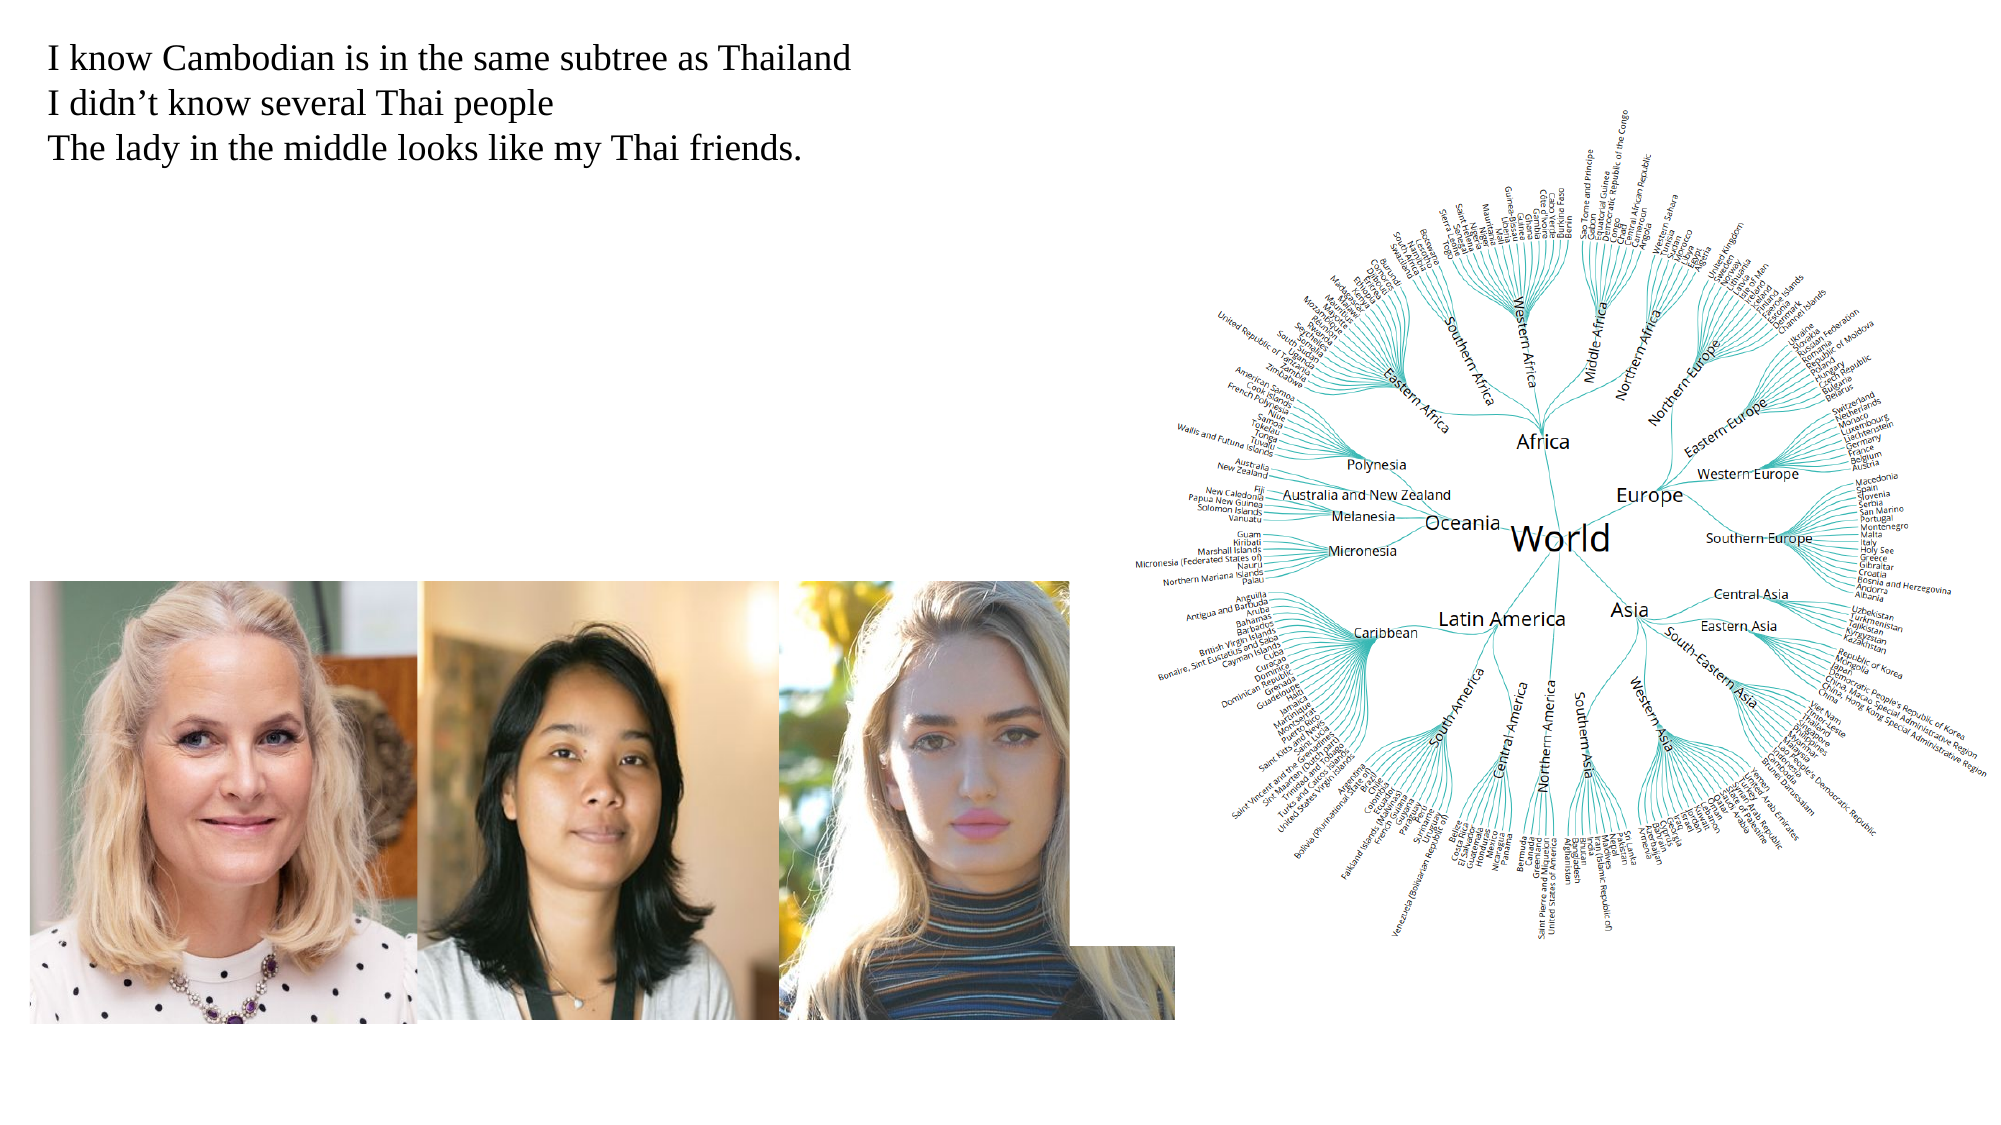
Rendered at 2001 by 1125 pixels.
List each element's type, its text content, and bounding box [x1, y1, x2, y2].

picture [1069, 101, 2000, 946]
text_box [29, 581, 1175, 1024]
text_box I know Cambodian is in the same subtree as Thailand I didn’t know several Thai people The lady in the middle looks like my Thai friends. [32, 25, 868, 176]
